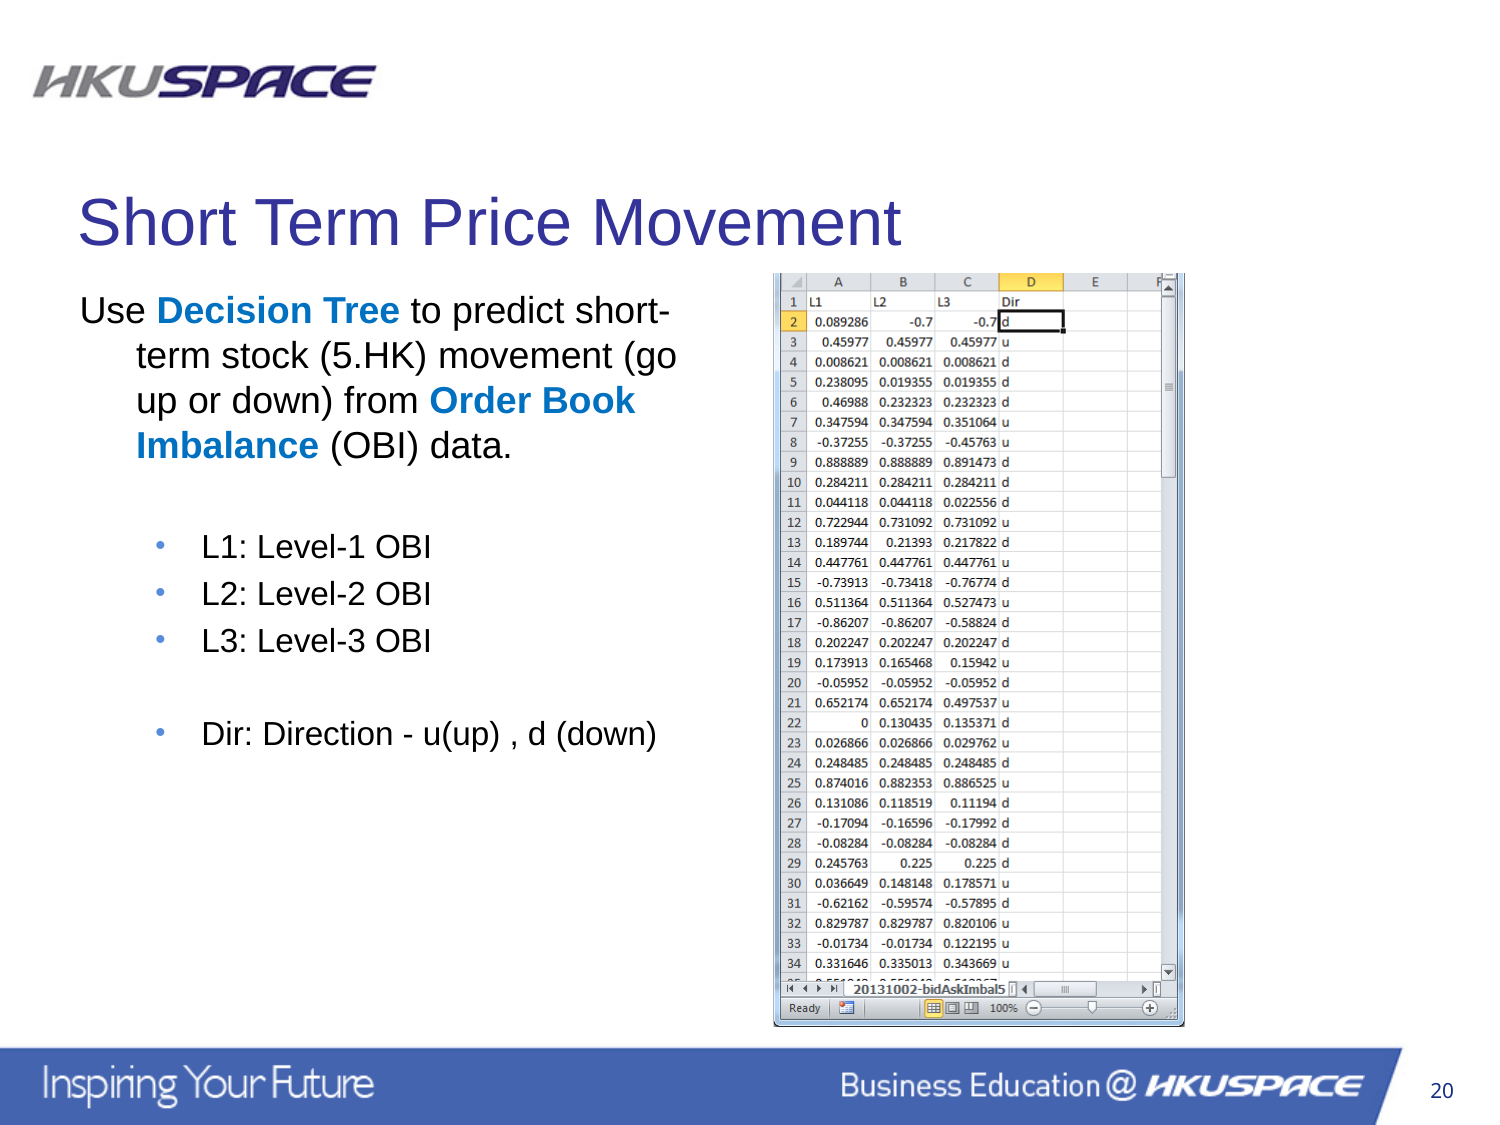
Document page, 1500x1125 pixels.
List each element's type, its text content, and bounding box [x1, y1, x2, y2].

slide_number 20 [1415, 1070, 1499, 1125]
text_box Use Decision Tree to predict short-term stock (5.HK) movement (go up or down) from Order Book Imbalance (OBI) data. L1: Level-1 OBI L2: Level-2 OBI L3: Level-3 OBI Dir: Direction - u(up) , d (down) [64, 278, 703, 1047]
title Short Term Price Movement [62, 101, 1388, 266]
picture [0, 0, 1500, 1125]
